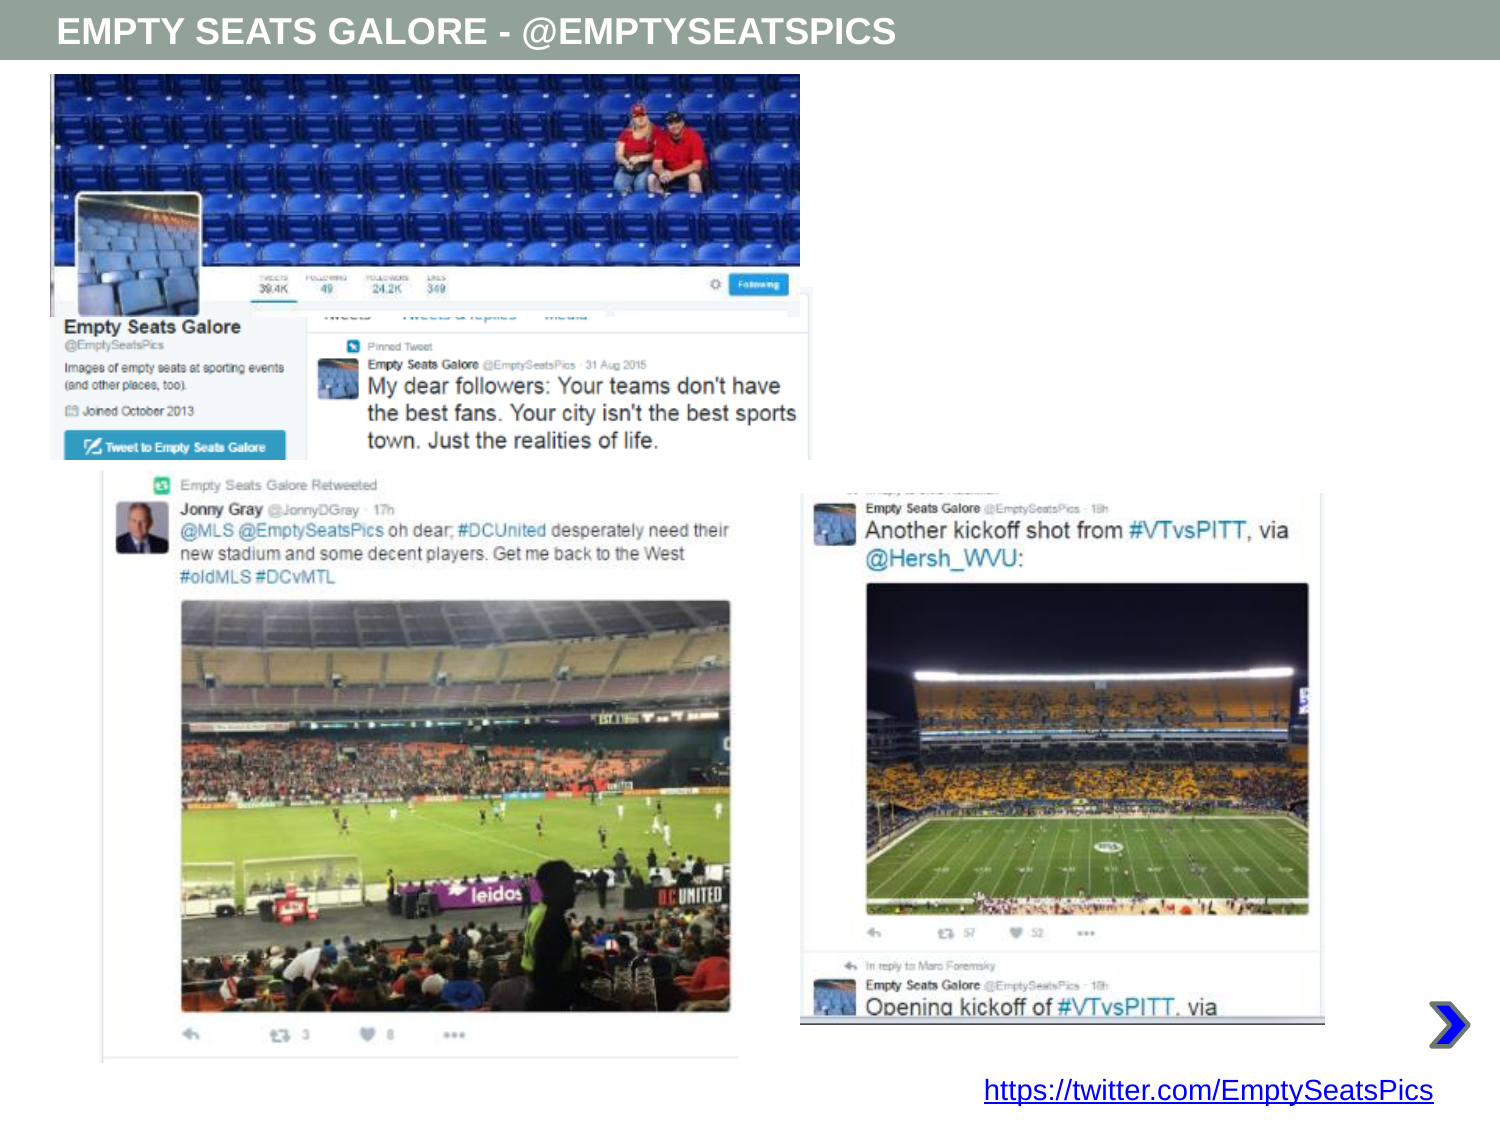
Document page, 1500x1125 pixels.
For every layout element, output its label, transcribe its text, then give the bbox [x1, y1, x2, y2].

text_box [1429, 1001, 1471, 1049]
picture [49, 74, 813, 461]
picture [99, 470, 739, 1063]
text_box https://twitter.com/EmptySeatsPics [969, 1064, 1450, 1125]
text_box EMPTY SEATS GALORE - @EMPTYSEATSPICS [41, 0, 913, 60]
picture [799, 492, 1326, 1026]
